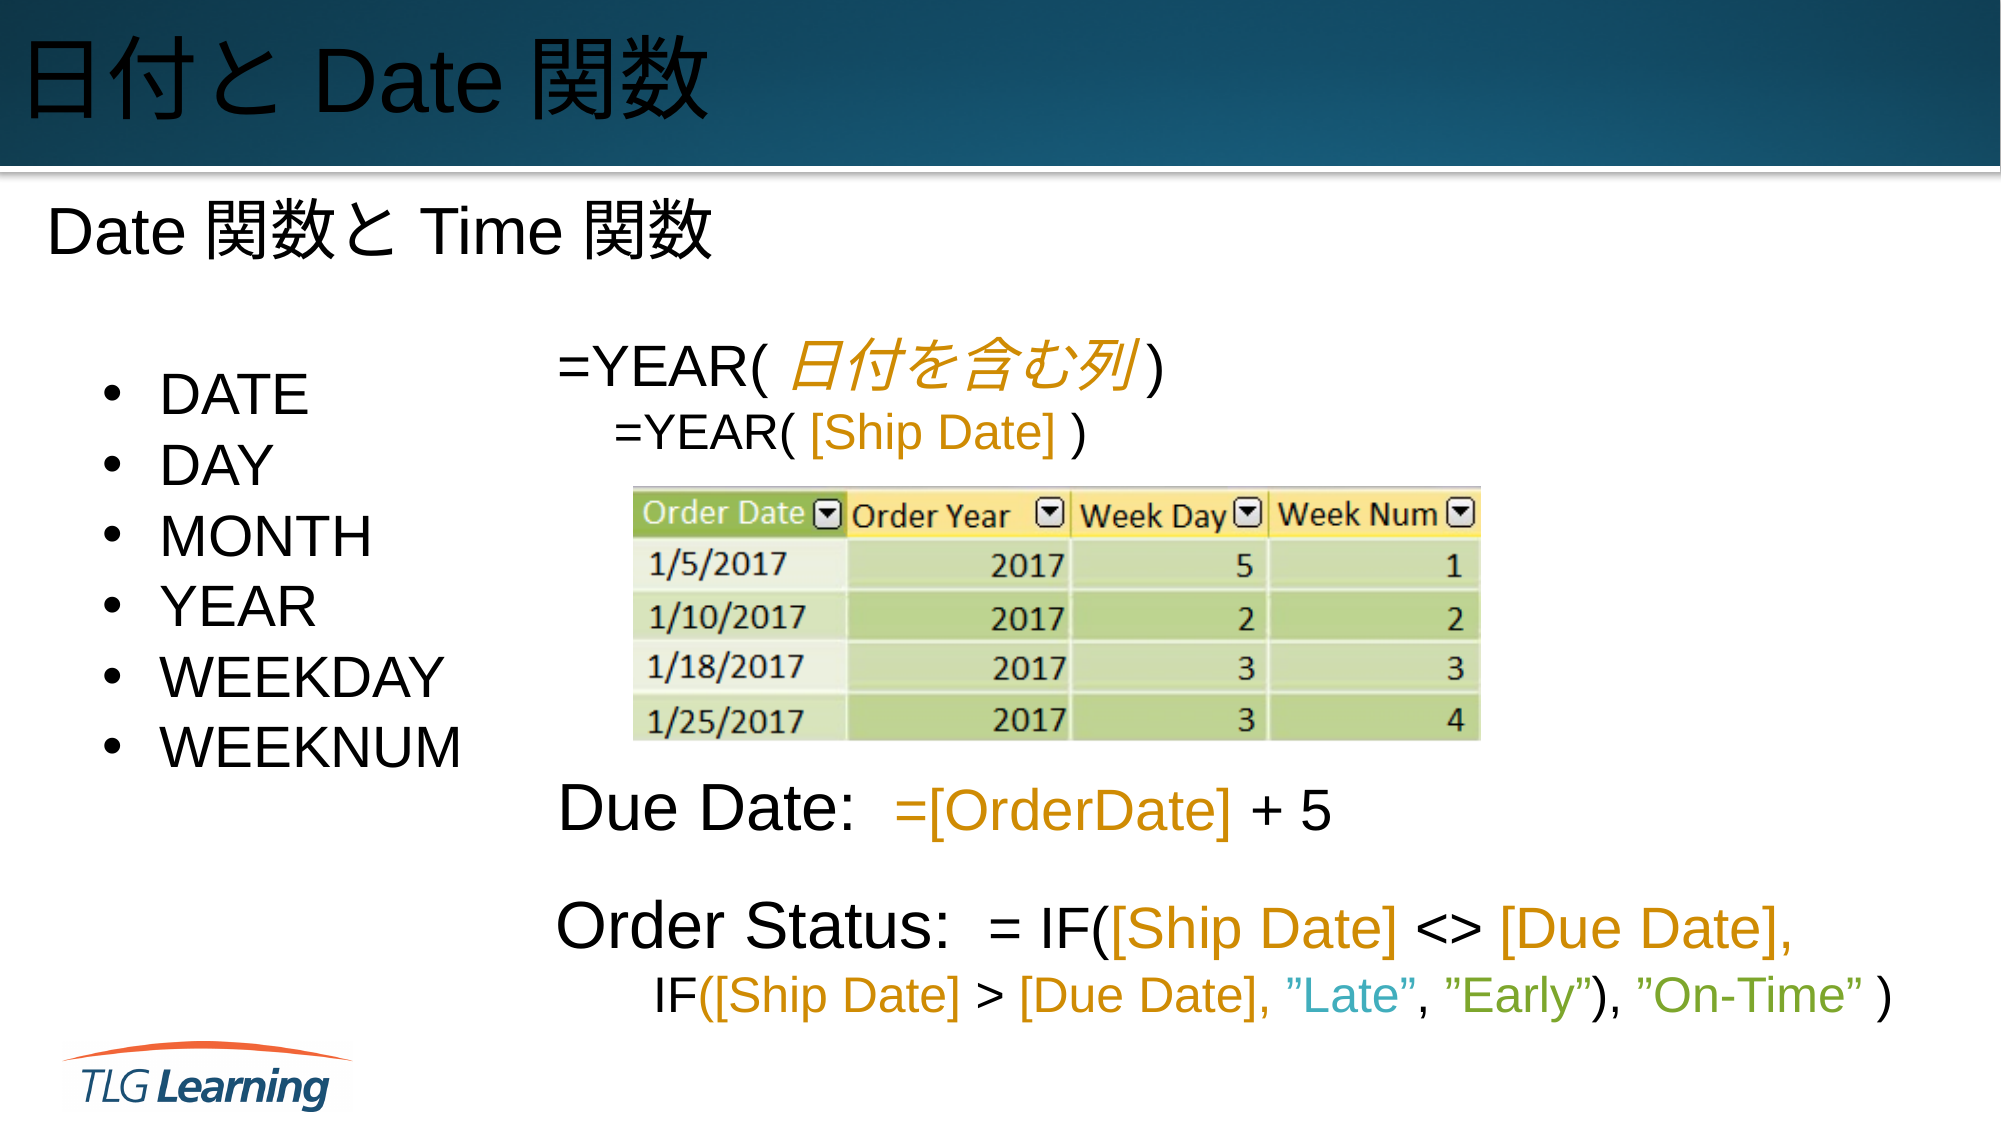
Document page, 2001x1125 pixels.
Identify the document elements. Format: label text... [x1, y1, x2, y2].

text_box =YEAR(日付を含む列) =YEAR( [Ship Date] ) [542, 328, 1757, 470]
text_box Due Date: =[OrderDate] + 5 [542, 764, 1723, 882]
title 日付とDate関数 [0, 0, 2000, 166]
picture [62, 1041, 353, 1112]
text_box Order Status: = IF([Ship Date] <> [Due Date], IF([Ship Date] > [Due Date], ”Late”, ”Early”), ”On-Time” ) [540, 882, 2000, 1077]
picture [633, 486, 1481, 743]
list Date関数とTime関数 DATE DAY MONTH YEAR WEEKDAY WEEKNUM [31, 189, 2000, 1015]
